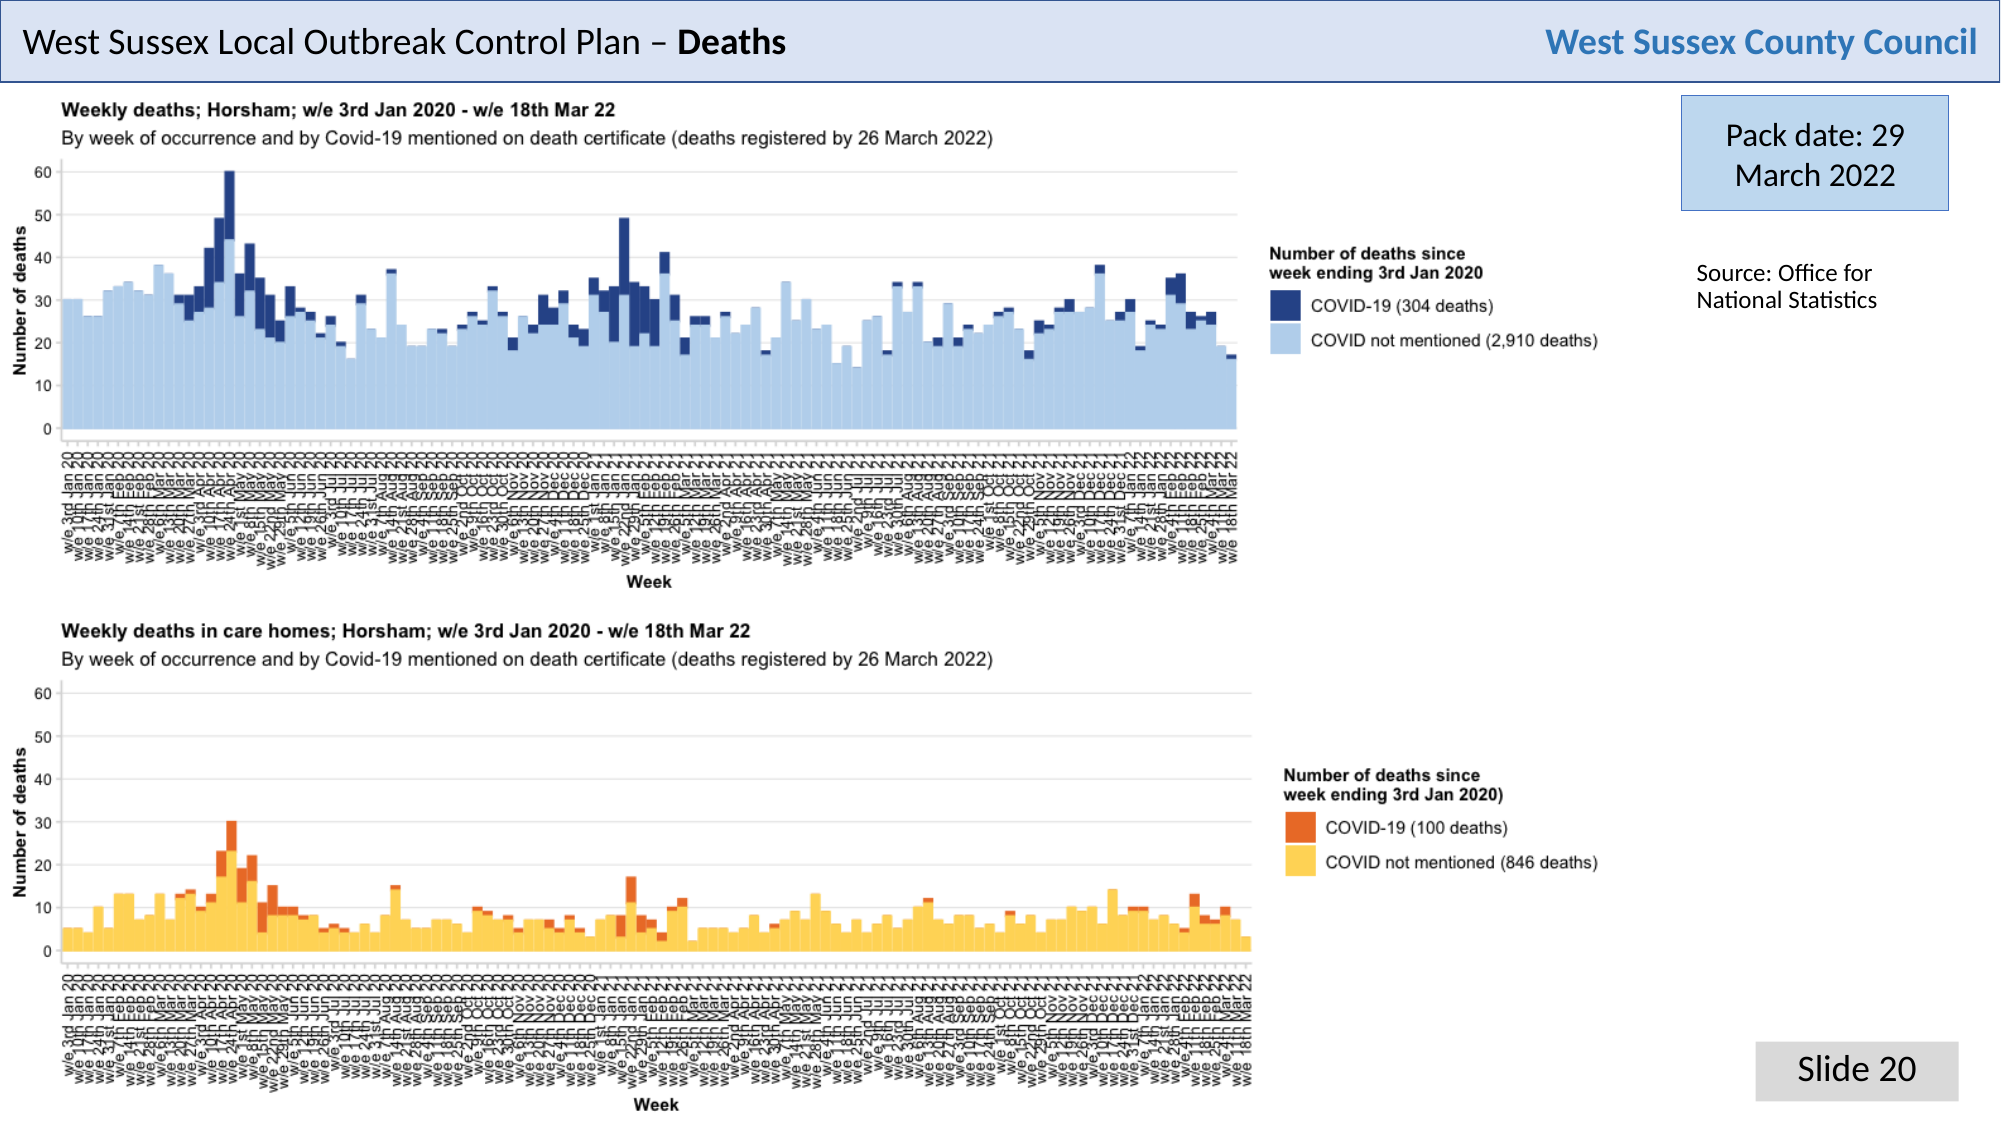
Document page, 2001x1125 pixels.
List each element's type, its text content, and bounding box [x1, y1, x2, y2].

picture [3, 91, 1619, 602]
list Source: Office for National Statistics [1681, 252, 1959, 289]
list Slide 20 [1755, 1041, 1959, 1102]
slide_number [1681, 95, 1949, 211]
picture [3, 612, 1619, 1125]
